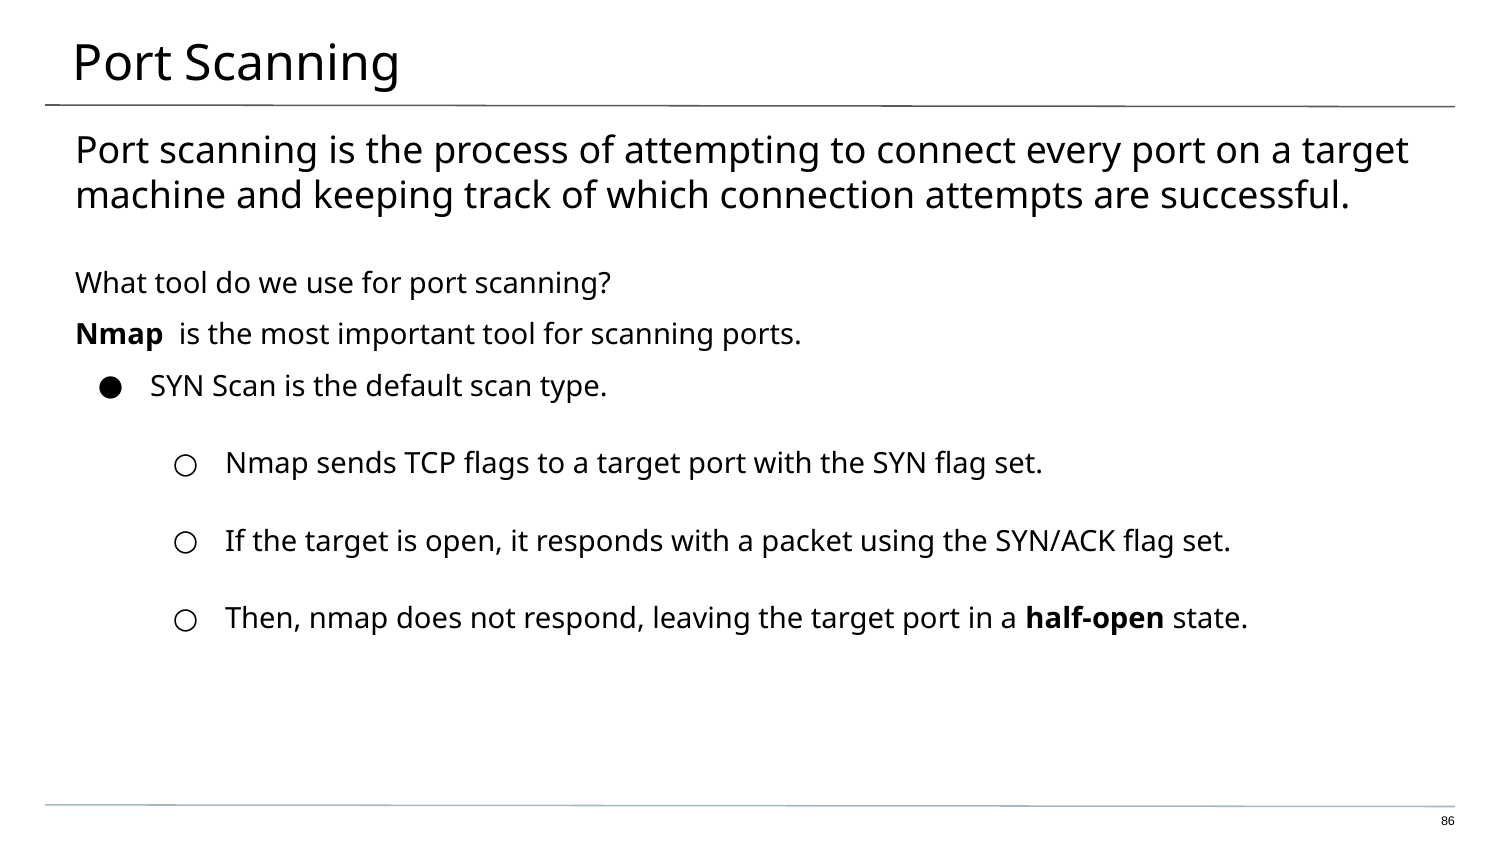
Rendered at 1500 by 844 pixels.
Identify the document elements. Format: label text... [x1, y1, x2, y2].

title Port Scanning [0, 0, 1500, 88]
list What tool do we use for port scanning? Nmap is the most important tool for scanning ports. SYN Scan is the default scan type. Nmap sends TCP flags to a target port with the SYN flag set. If the target is open, it responds with a packet using the SYN/ACK flag set. Then, nmap does not respond, leaving the target port in a half-open state. [0, 263, 1500, 805]
slide_number 86 [1412, 813, 1455, 831]
subtitle Port scanning is the process of attempting to connect every port on a target machine and keeping track of which connection attempts are successful. [0, 110, 1500, 171]
